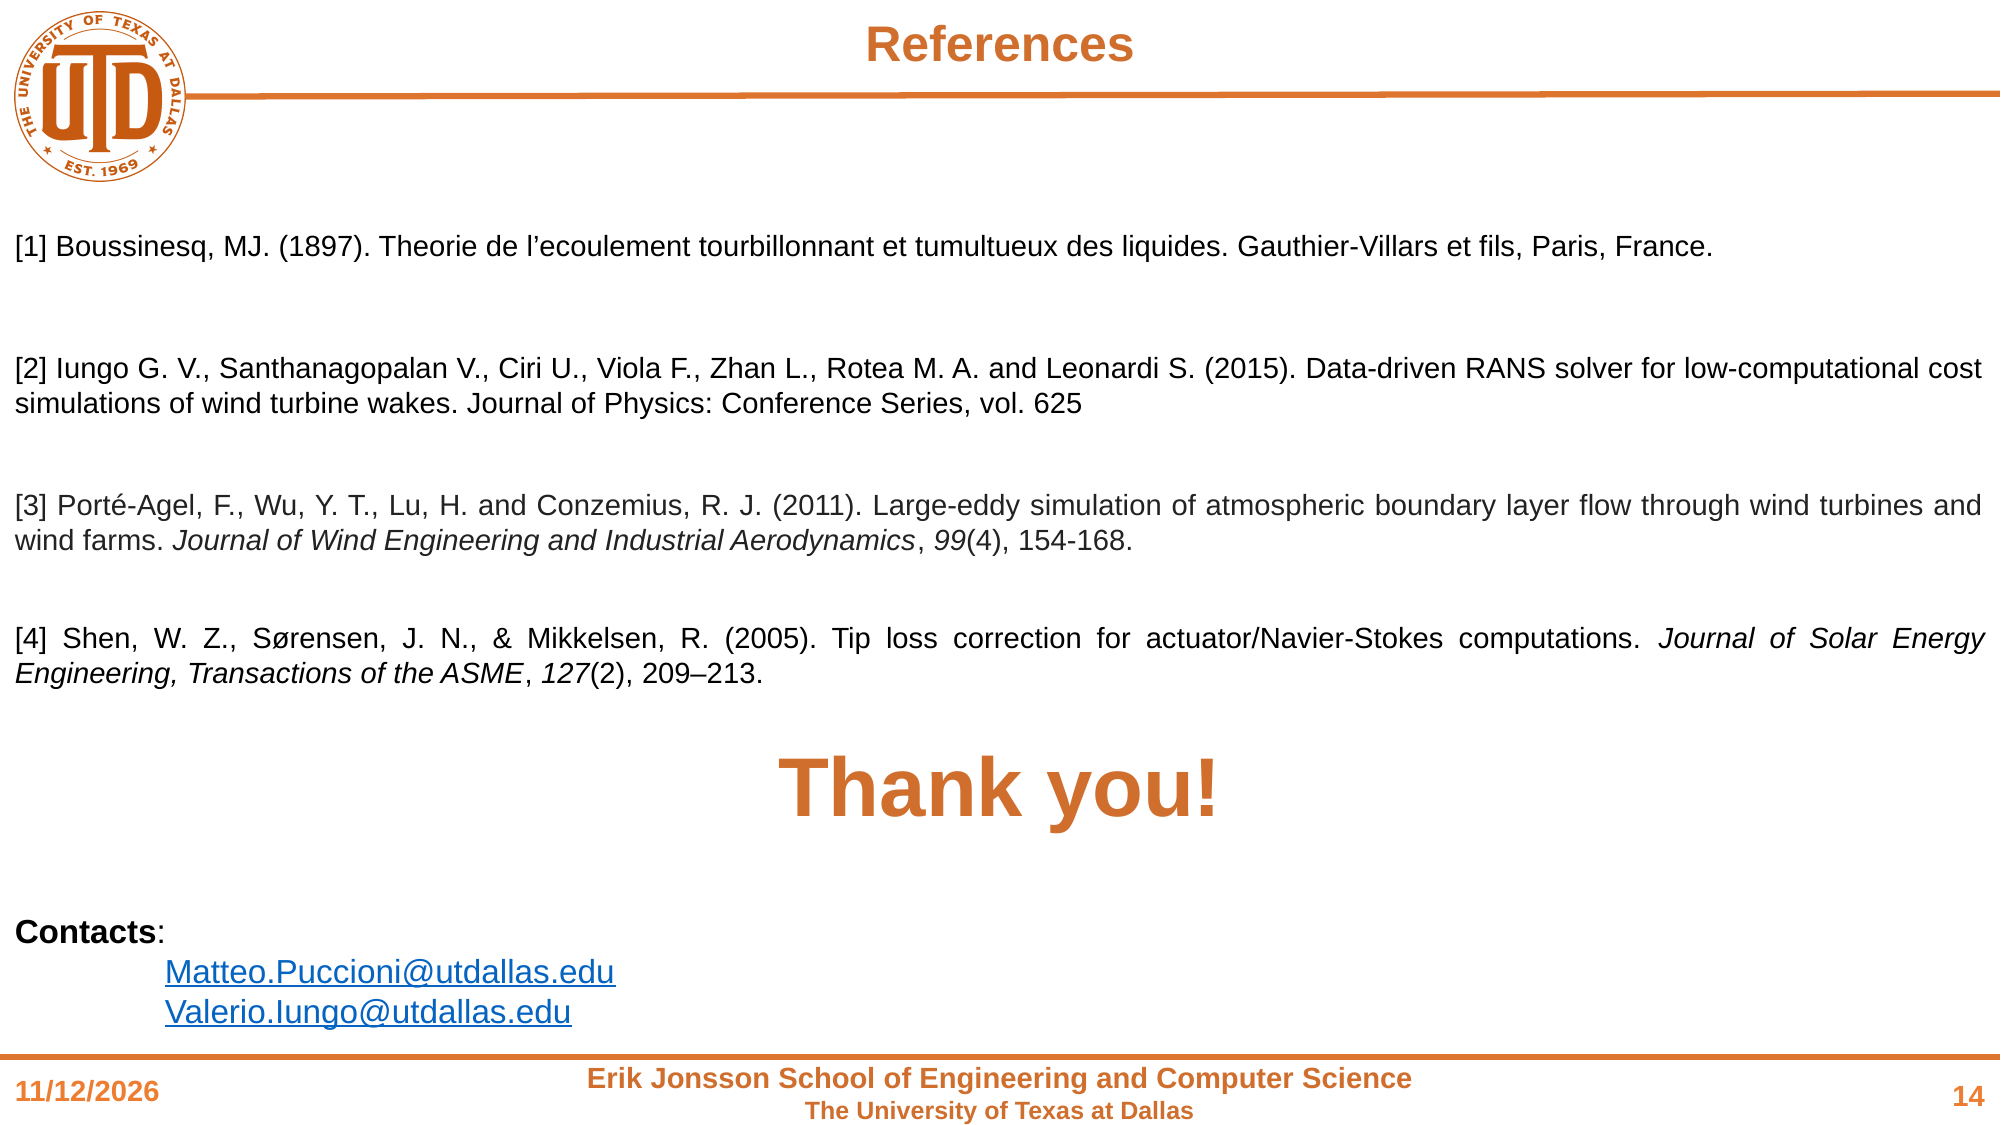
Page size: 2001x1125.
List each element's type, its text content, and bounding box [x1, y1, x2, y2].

text_box References [516, 3, 1484, 79]
text_box [2] Iungo G. V., Santhanagopalan V., Ciri U., Viola F., Zhan L., Rotea M. A. and Leonardi S. (2015). Data-driven RANS solver for low-computational cost simulations of wind turbine wakes. Journal of Physics: Conference Series, vol. 625 [0, 342, 2000, 427]
slide_number 14 [1550, 1065, 2000, 1125]
text_box [1] Boussinesq, MJ. (1897). Theorie de l’ecoulement tourbillonnant et tumultueux des liquides. Gauthier-Villars et fils, Paris, France. [0, 219, 2000, 270]
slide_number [0, 1065, 450, 1125]
text_box [4] Shen, W. Z., Sørensen, J. N., & Mikkelsen, R. (2005). Tip loss correction for actuator/Navier-Stokes computations. Journal of Solar Energy Engineering, Transactions of the ASME, 127(2), 209–213. [0, 611, 2000, 697]
picture [14, 11, 186, 182]
text_box Thank you! [0, 726, 2000, 841]
text_box [3] Porté-Agel, F., Wu, Y. T., Lu, H. and Conzemius, R. J. (2011). Large-eddy simulation of atmospheric boundary layer flow through wind turbines and wind farms. Journal of Wind Engineering and Industrial Aerodynamics, 99(4), 154-168. [0, 479, 2000, 564]
text_box Contacts: Matteo.Puccioni@utdallas.edu Valerio.Iungo@utdallas.edu [0, 902, 738, 1038]
